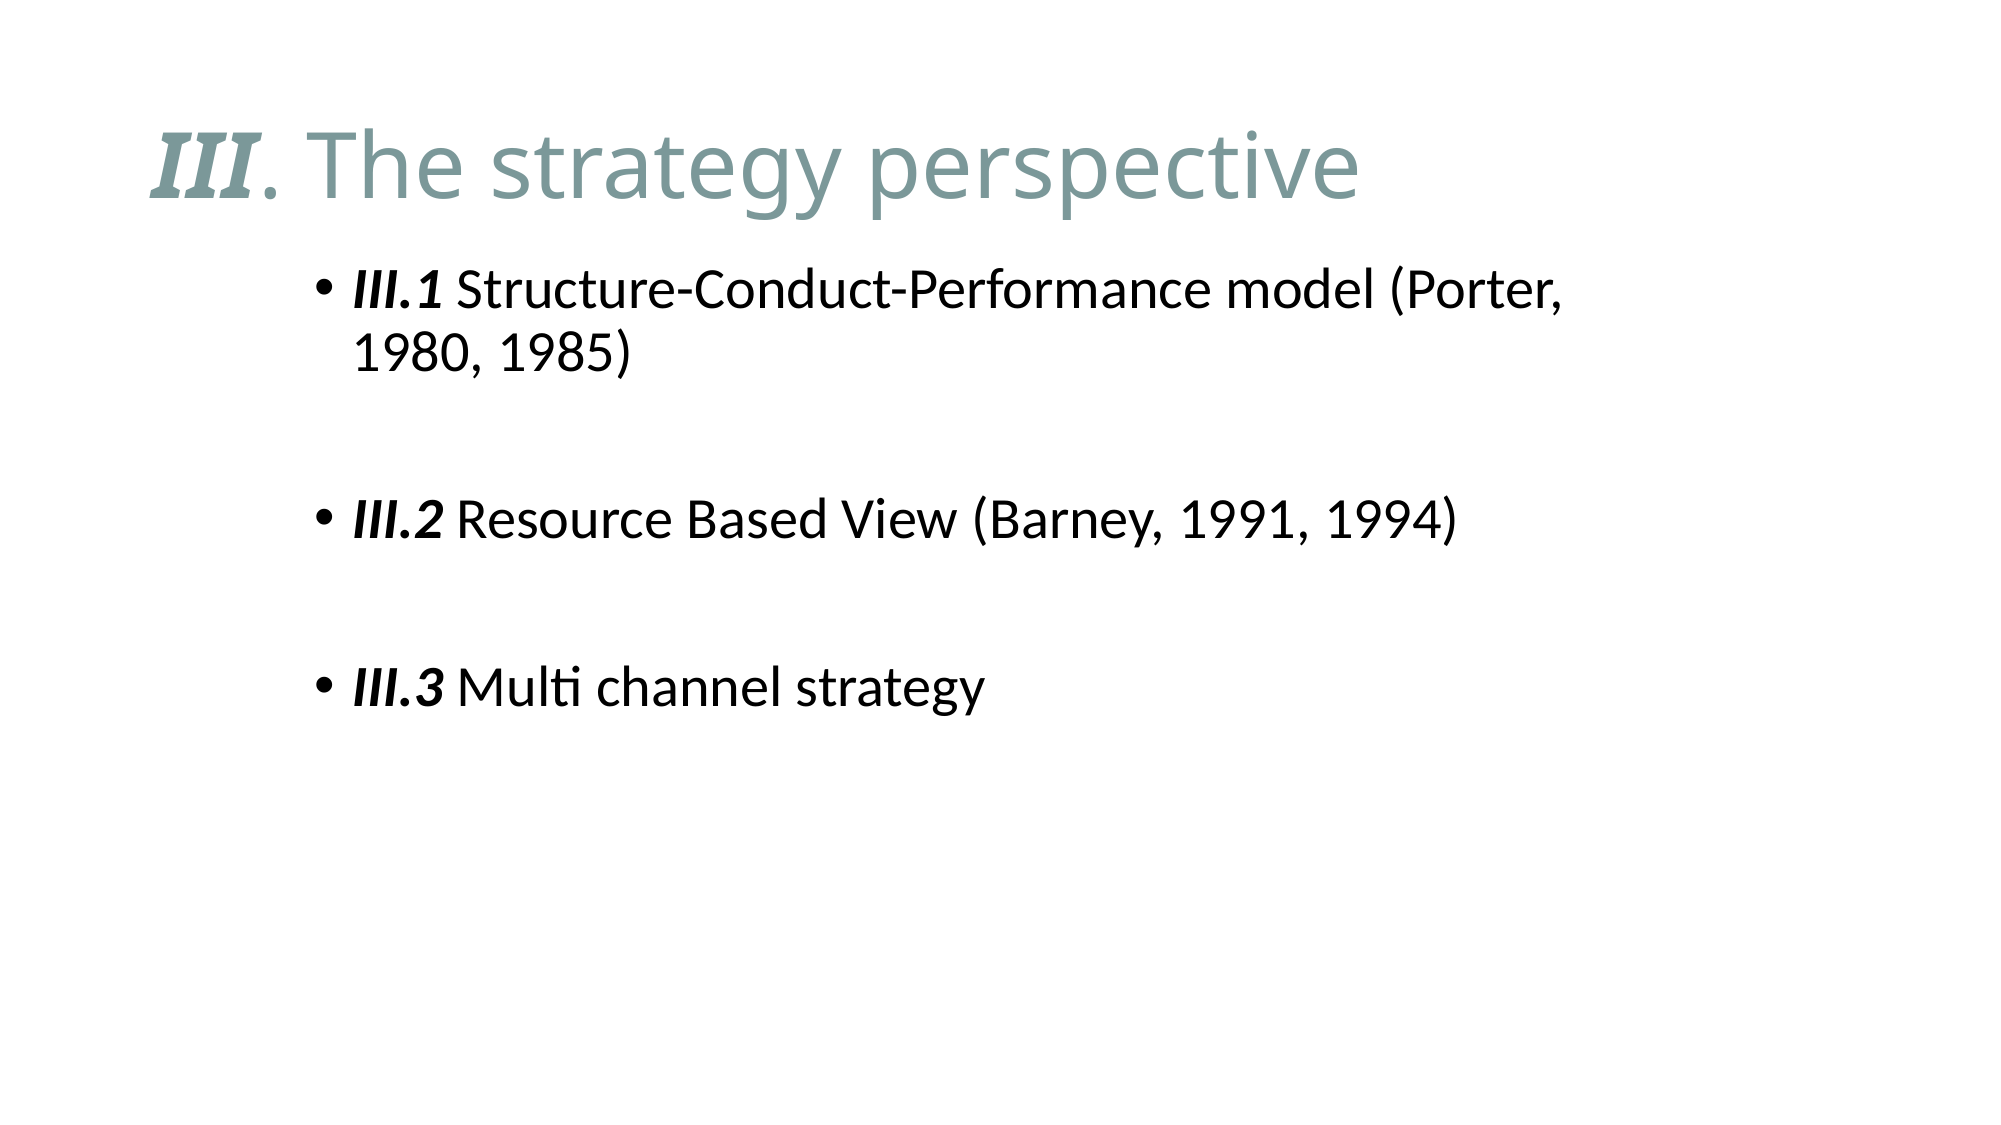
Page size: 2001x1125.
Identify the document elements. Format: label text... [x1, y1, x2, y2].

title III. The strategy perspective [137, 59, 1863, 278]
list III.1 Structure-Conduct-Performance model (Porter, 1980, 1985) III.2 Resource Based View (Barney, 1991, 1994) III.3 Multi channel strategy [299, 250, 1695, 1001]
